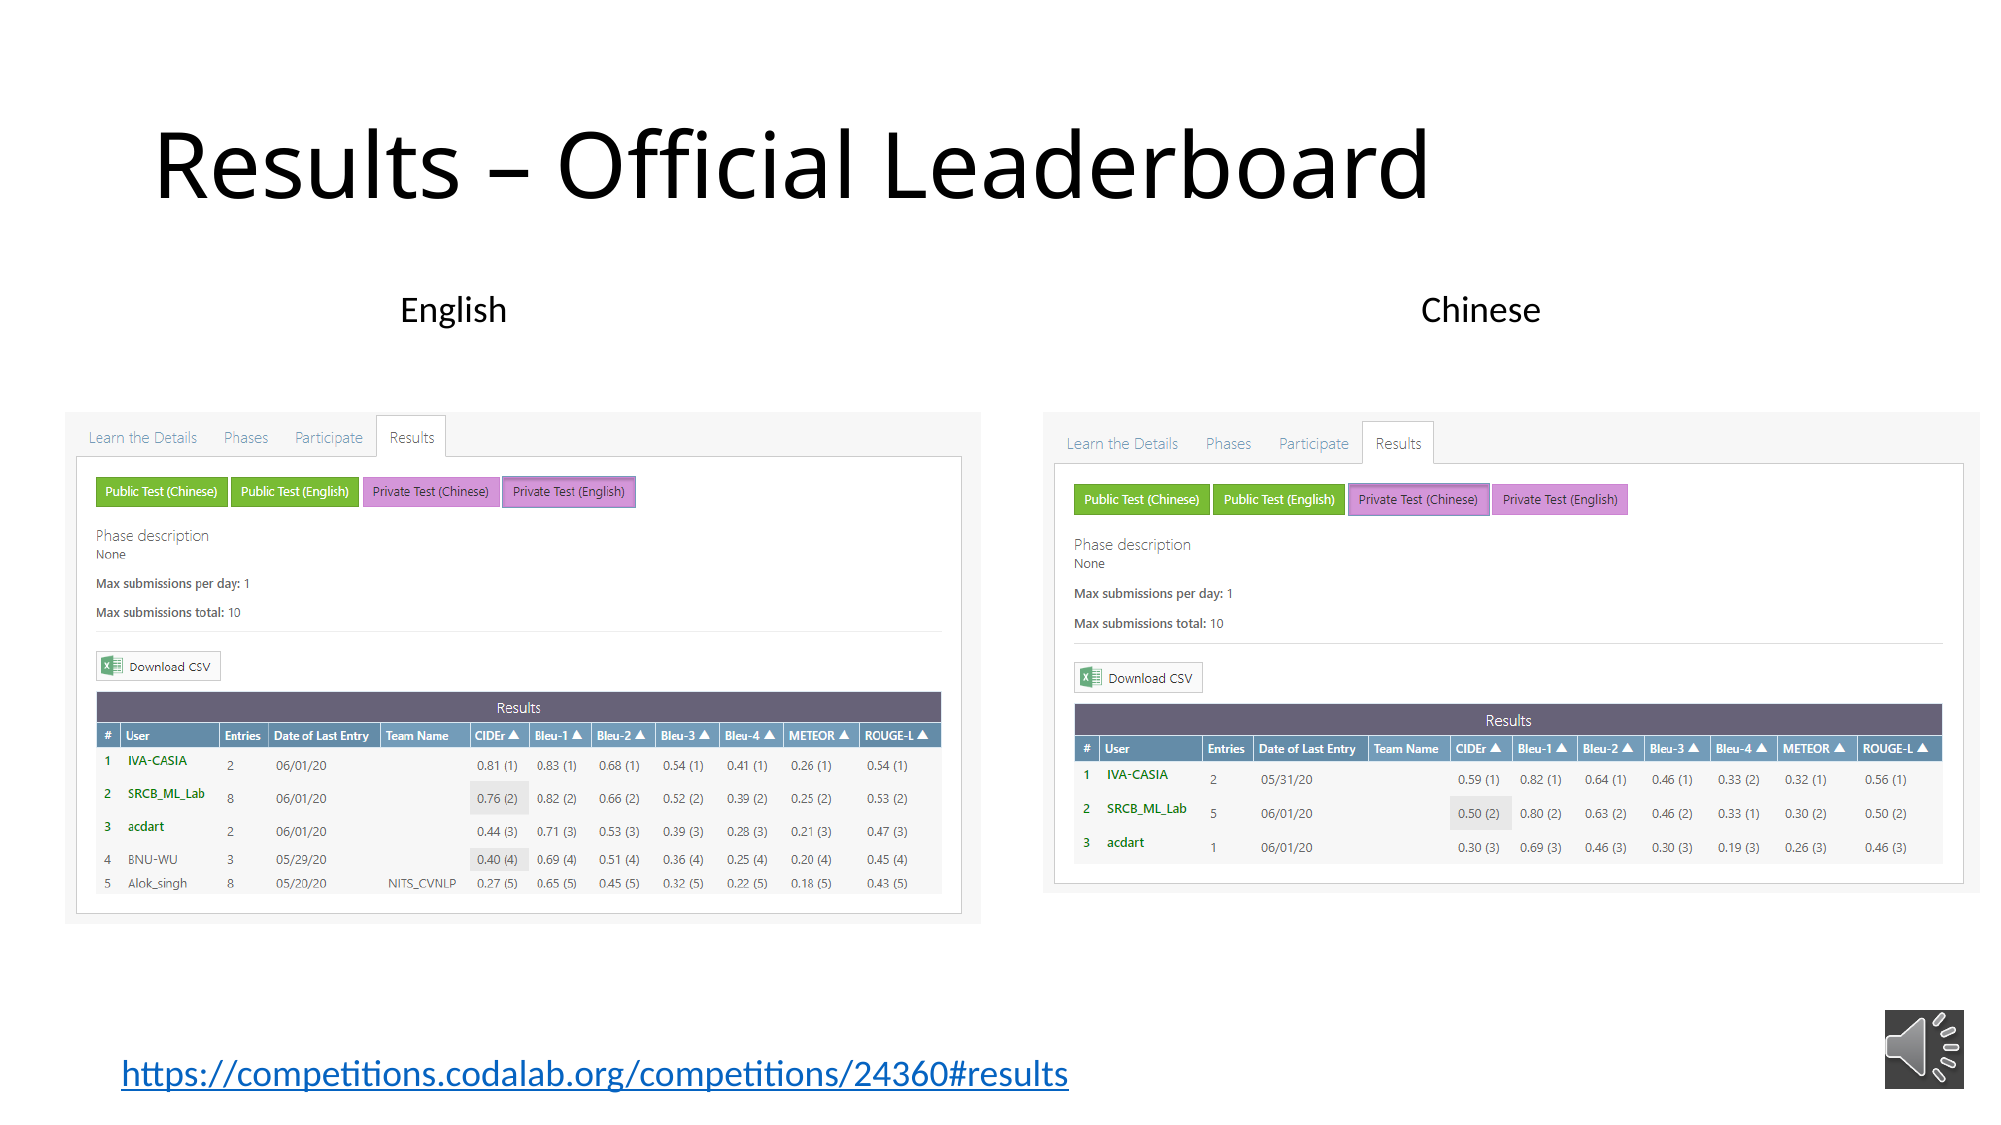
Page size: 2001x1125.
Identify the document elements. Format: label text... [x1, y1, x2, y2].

title Results – Official Leaderboard [137, 59, 1863, 278]
text_box https://competitions.codalab.org/competitions/24360#results [106, 1041, 1085, 1102]
picture [1043, 412, 1980, 894]
text_box Chinese [1406, 277, 1617, 337]
text_box English [385, 277, 596, 338]
picture [1884, 1009, 1965, 1090]
picture [65, 412, 981, 924]
